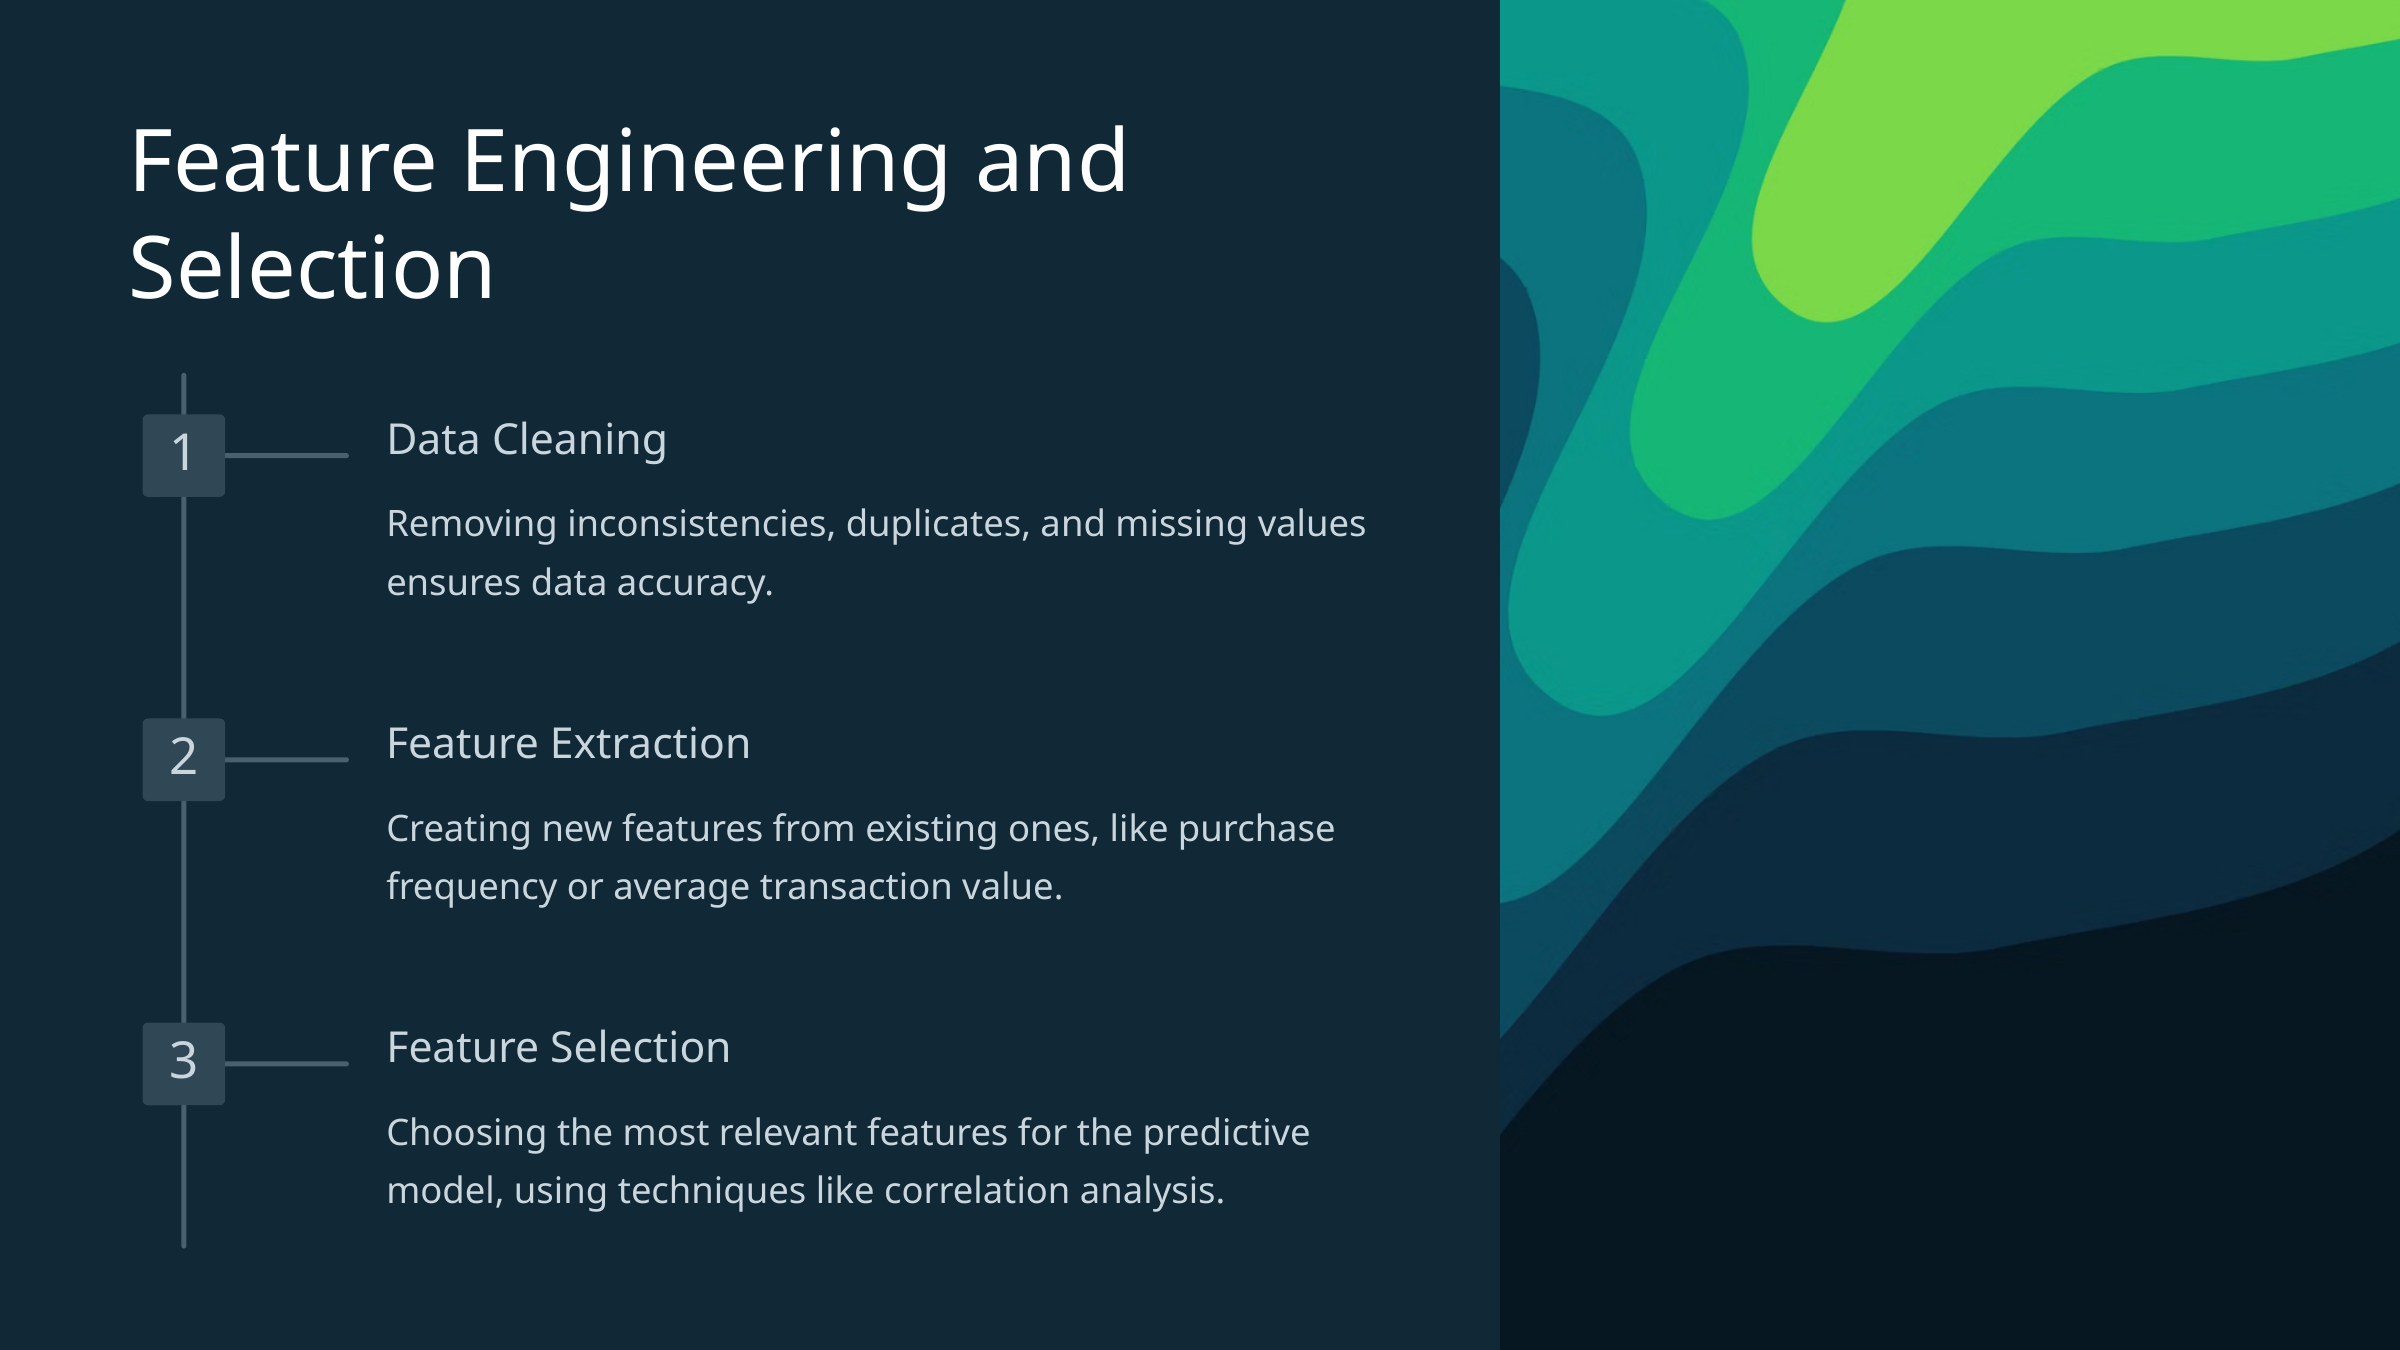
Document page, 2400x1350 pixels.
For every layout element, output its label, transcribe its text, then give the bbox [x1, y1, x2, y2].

text_box 3 [162, 1037, 205, 1090]
text_box [142, 718, 226, 802]
text_box [226, 757, 349, 763]
text_box Feature Engineering and Selection [128, 101, 1372, 318]
text_box 1 [171, 429, 197, 482]
text_box [142, 1022, 226, 1106]
text_box Creating new features from existing ones, like purchase frequency or average transaction value. [386, 789, 1372, 908]
text_box Choosing the most relevant features for the predictive model, using techniques like correlation analysis. [386, 1094, 1372, 1212]
text_box [226, 453, 349, 459]
text_box [181, 1106, 187, 1249]
text_box Feature Selection [386, 1017, 841, 1072]
text_box [226, 1061, 349, 1067]
text_box [142, 414, 226, 498]
text_box Data Cleaning [386, 409, 819, 464]
text_box Feature Extraction [386, 713, 873, 768]
text_box [181, 372, 187, 414]
text_box [181, 802, 187, 1022]
text_box Removing inconsistencies, duplicates, and missing values ensures data accuracy. [386, 485, 1372, 604]
picture [1499, 0, 2400, 1350]
text_box 2 [163, 733, 205, 786]
text_box [181, 497, 187, 718]
